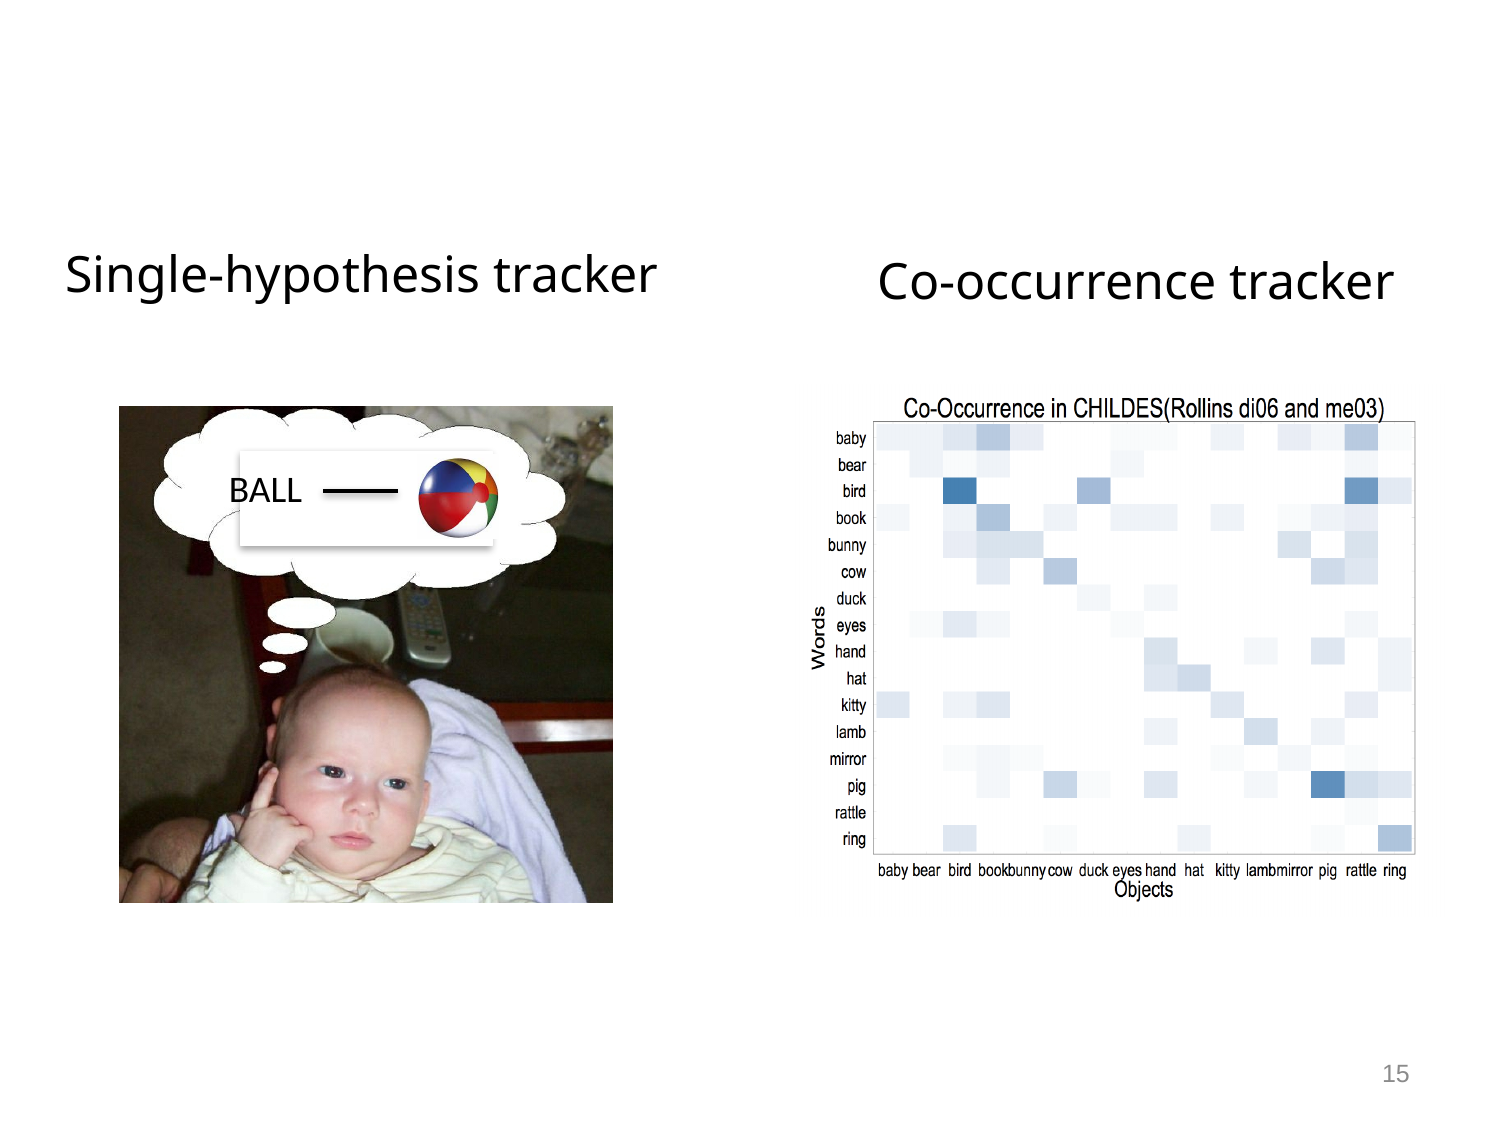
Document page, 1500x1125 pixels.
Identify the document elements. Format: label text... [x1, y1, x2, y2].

text_box Single-hypothesis tracker [50, 234, 674, 310]
slide_number 15 [1074, 1042, 1425, 1103]
text_box Co-occurrence tracker [862, 242, 1410, 317]
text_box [119, 406, 613, 903]
picture [791, 384, 1445, 917]
